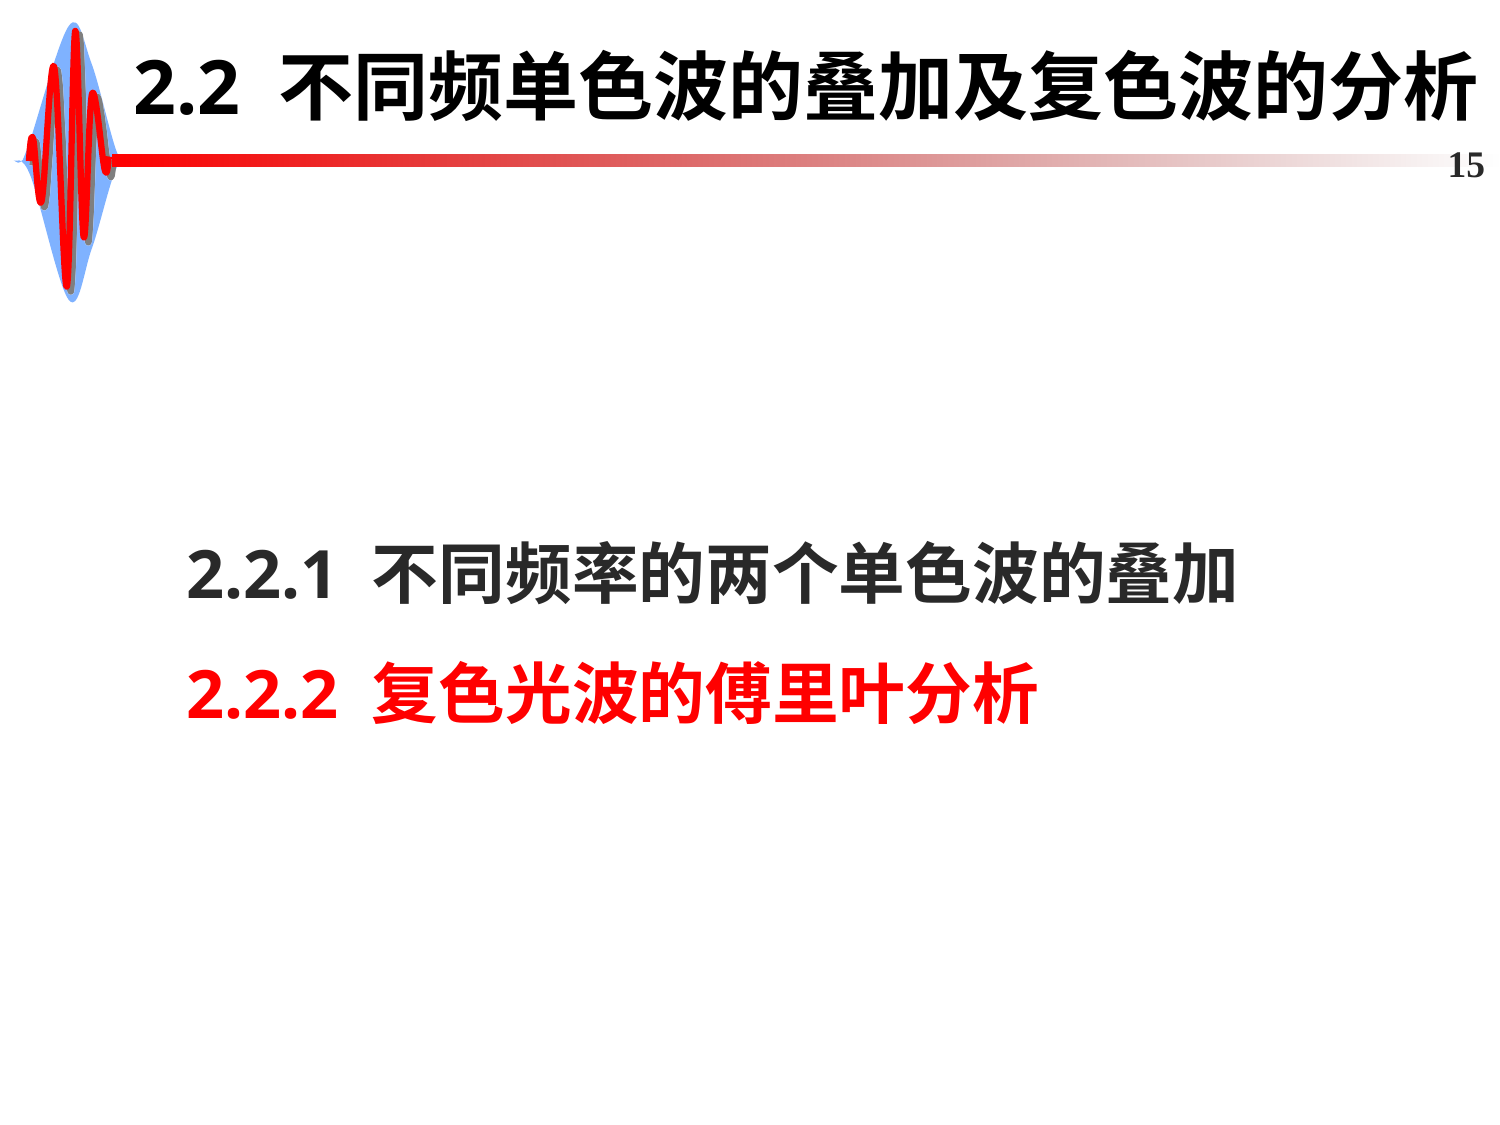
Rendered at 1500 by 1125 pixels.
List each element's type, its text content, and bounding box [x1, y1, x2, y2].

title 2.2 不同频单色波的叠加及复色波的分析 [112, 19, 1500, 137]
slide_number 15 [1370, 145, 1500, 181]
text_box 2.2.1 不同频率的两个单色波的叠加 2.2.2 复色光波的傅里叶分析 [171, 484, 1371, 739]
